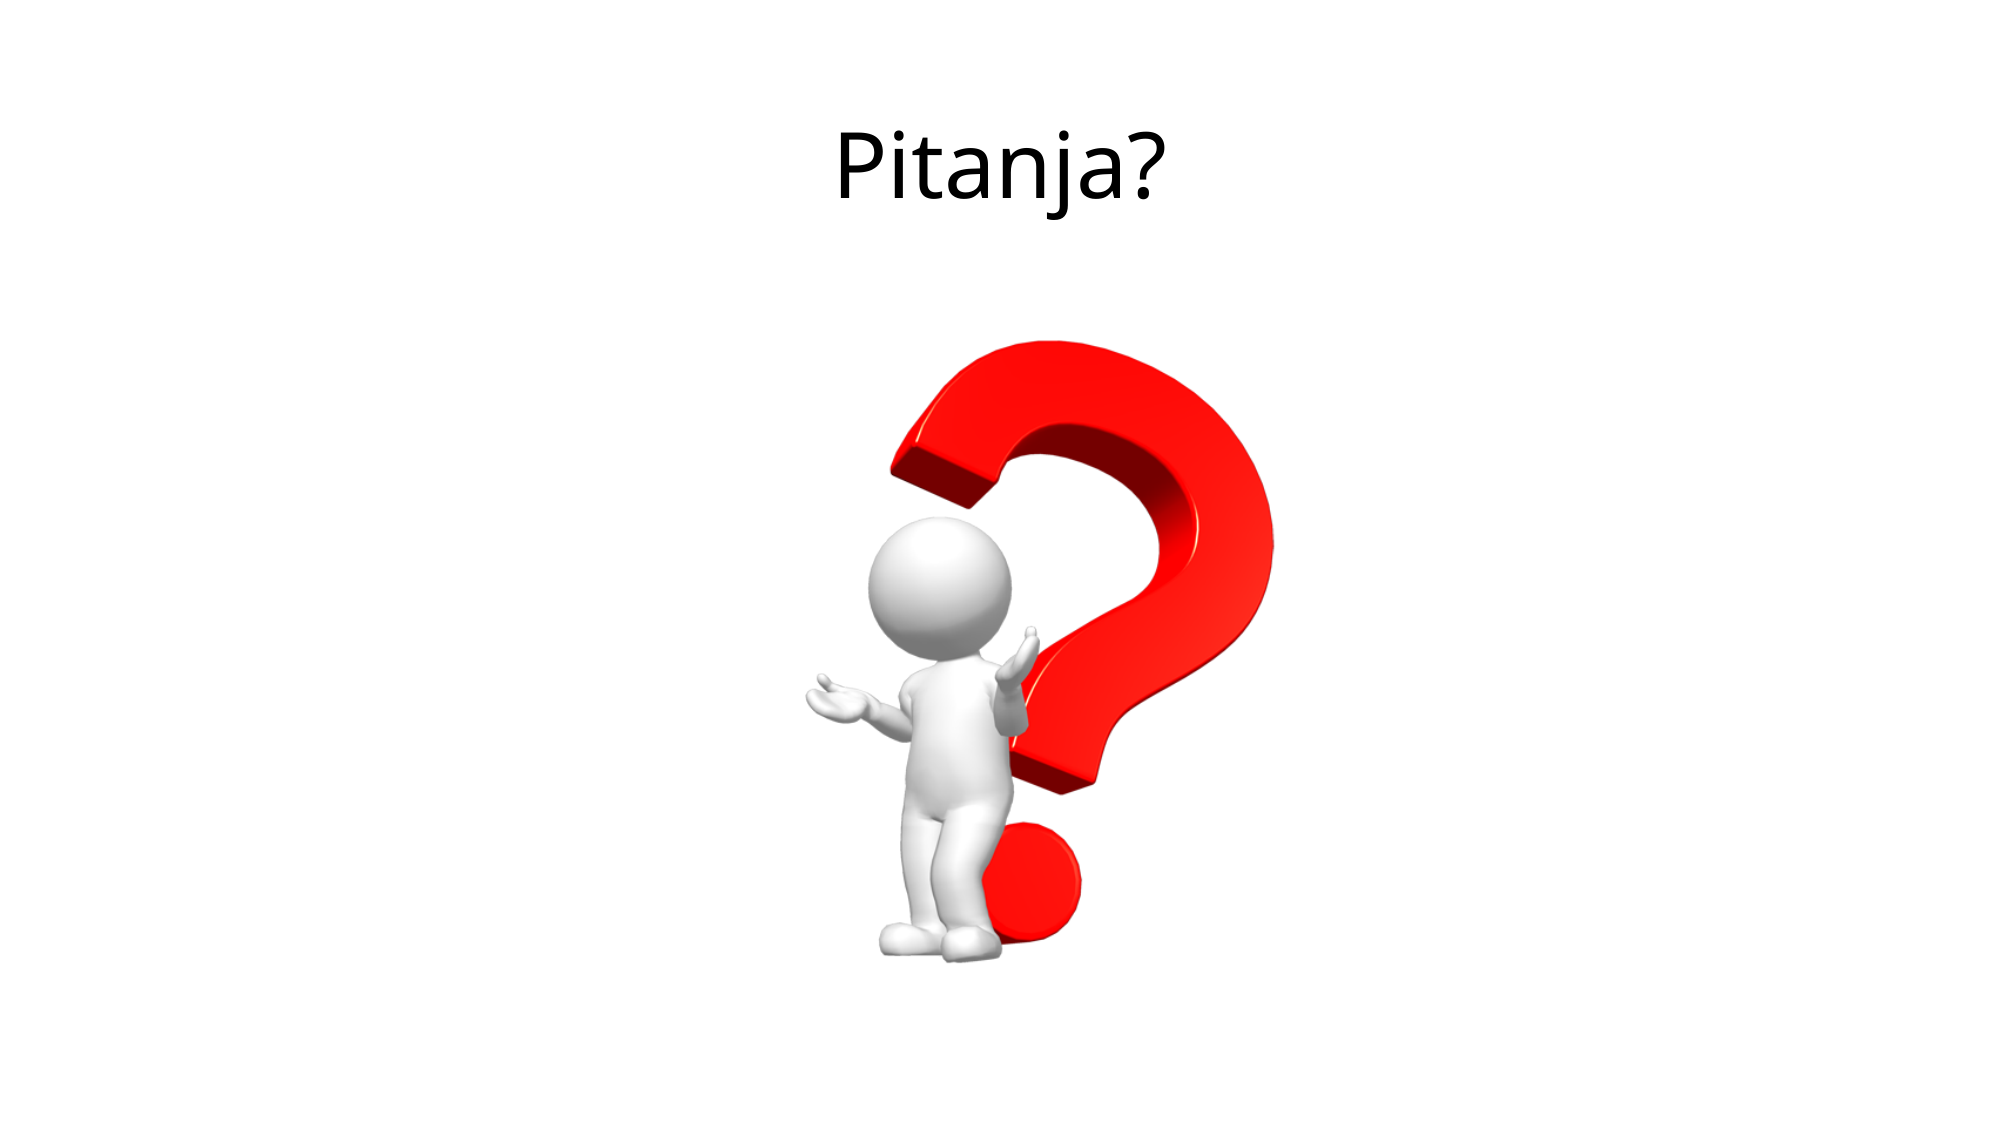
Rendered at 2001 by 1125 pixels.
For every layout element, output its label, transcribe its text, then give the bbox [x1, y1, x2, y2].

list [507, 318, 1493, 994]
title Pitanja? [137, 59, 1863, 278]
